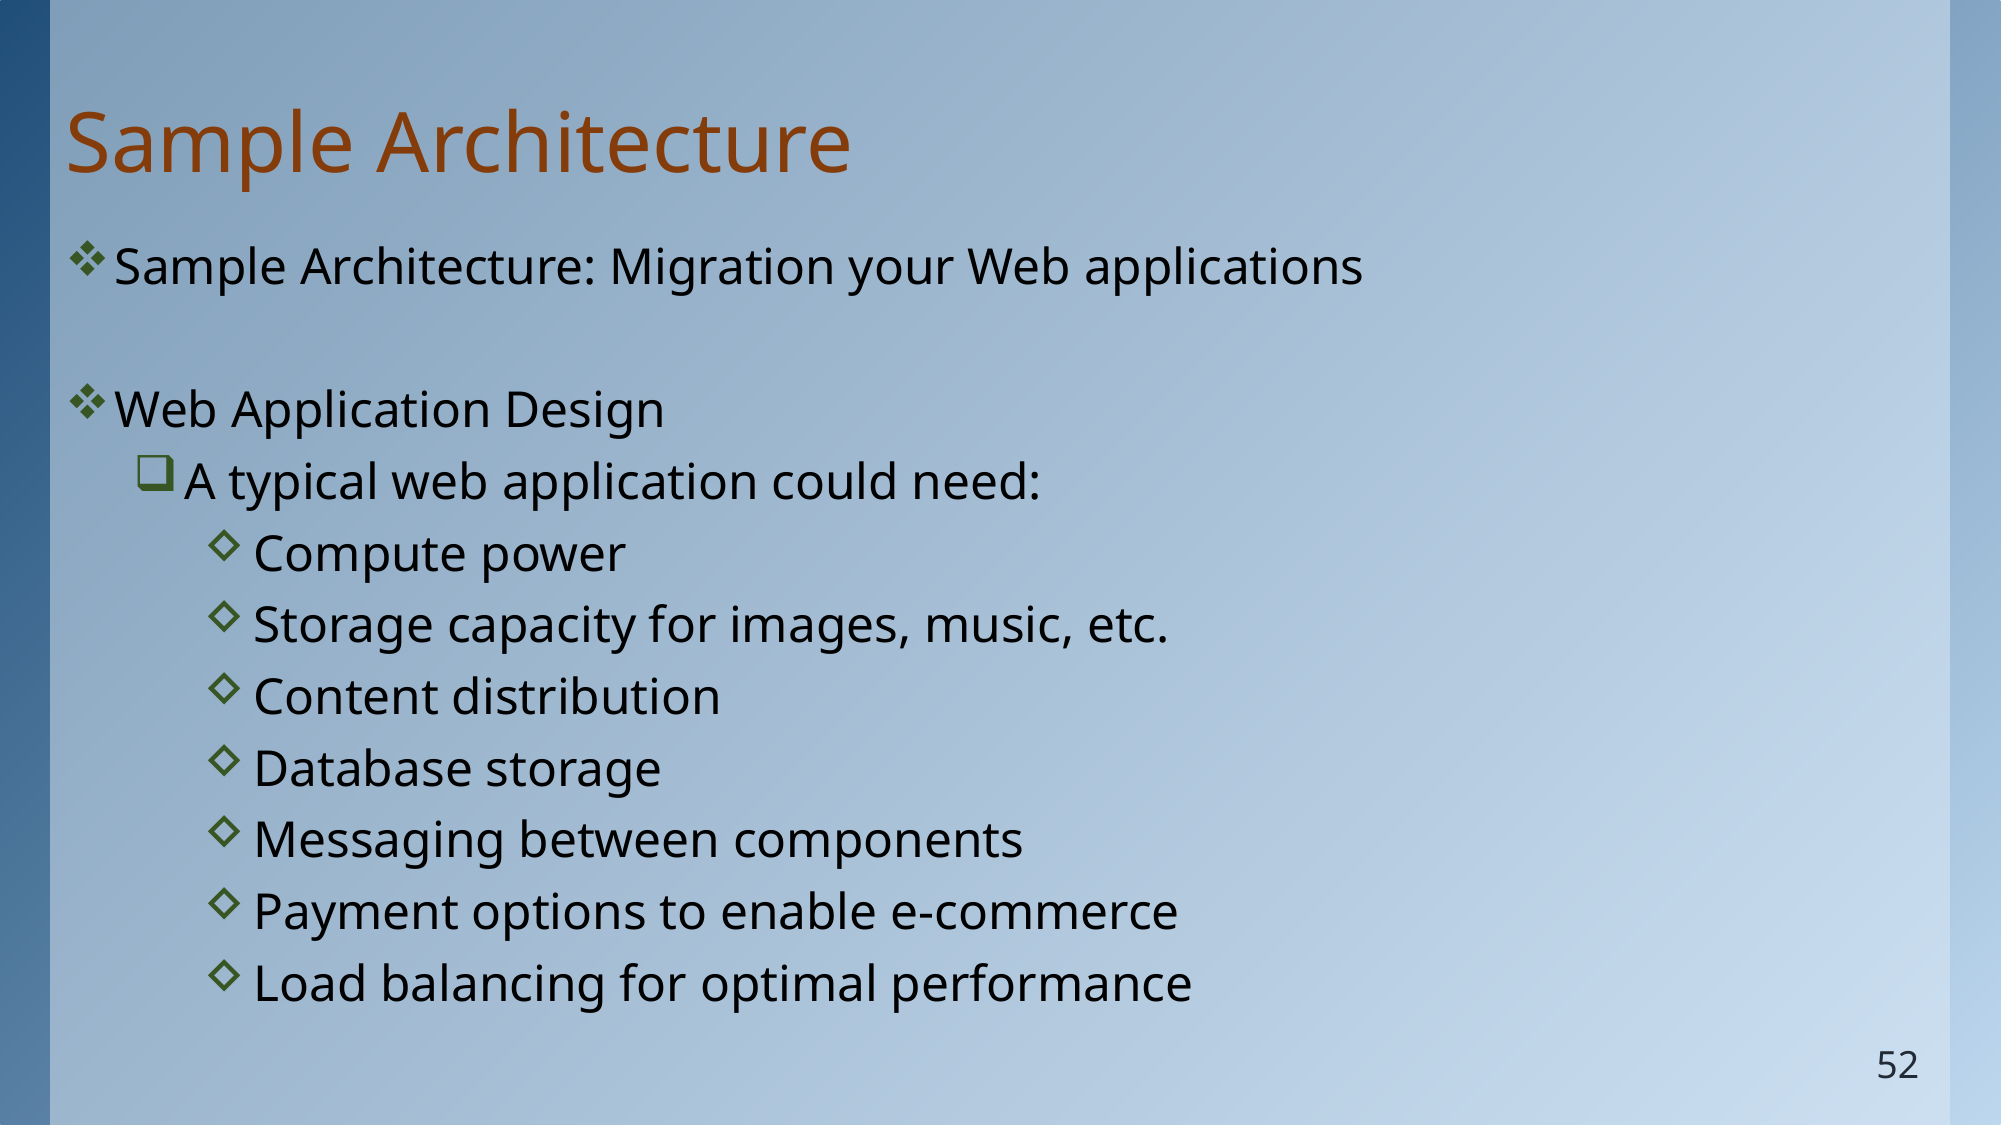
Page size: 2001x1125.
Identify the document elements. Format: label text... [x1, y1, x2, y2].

list Sample Architecture: Migration your Web applications Web Application Design A typical web application could need: Compute power Storage capacity for images, music, etc. Content distribution Database storage Messaging between components Payment options to enable e-commerce Load balancing for optimal performance [45, 224, 1940, 1025]
title Sample Architecture [45, 12, 1940, 200]
slide_number 52 [1757, 1050, 1940, 1103]
